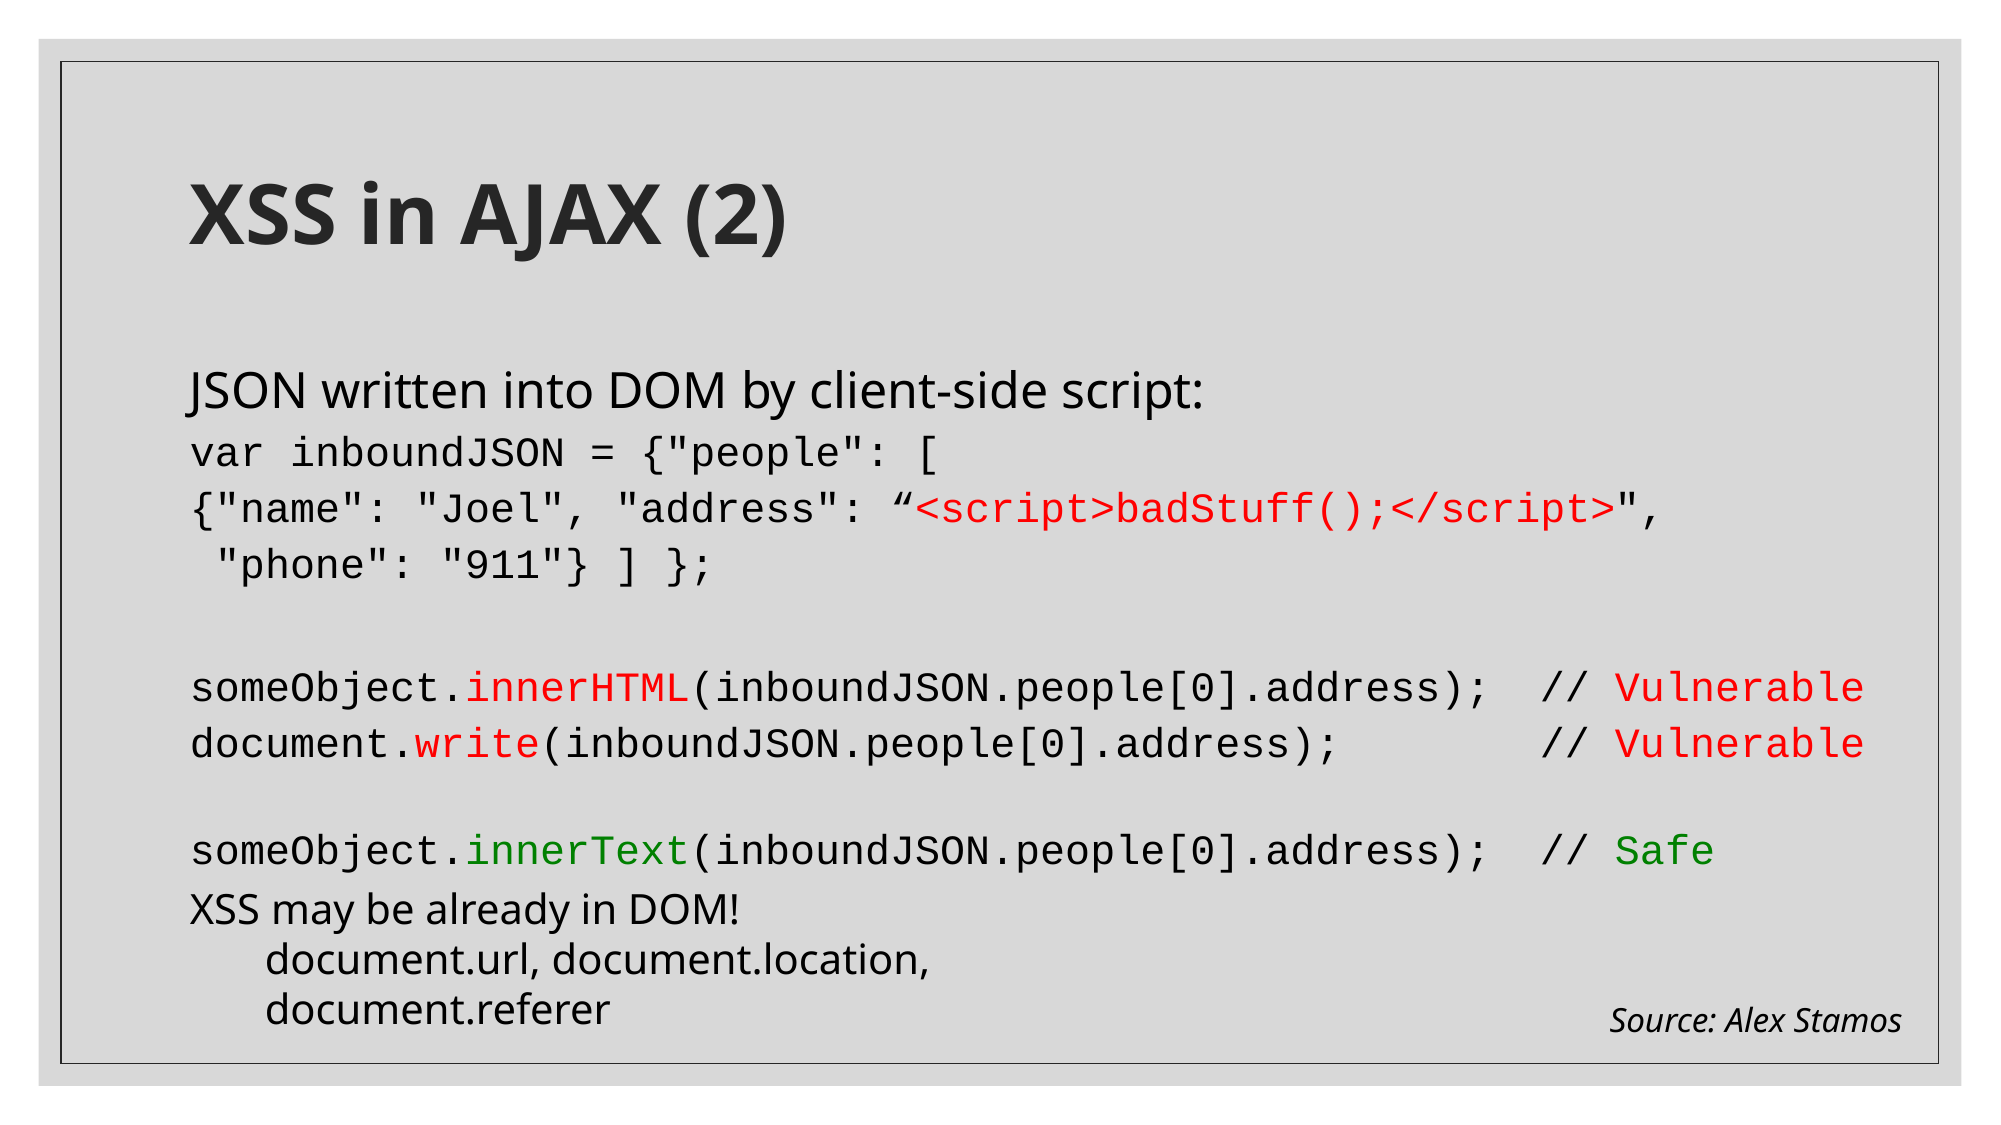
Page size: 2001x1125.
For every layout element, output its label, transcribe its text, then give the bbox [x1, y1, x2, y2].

title XSS in AJAX (2) [174, 105, 1825, 331]
list JSON written into DOM by client-side script: var inboundJSON = {"people": [ {"name": "Joel", "address": “<script>badStuff();</script>", "phone": "911"} ] }; someObject.innerHTML(inboundJSON.people[0].address); // Vulnerable document.write(inboundJSON.people[0].address); // Vulnerable someObject.innerText(inboundJSON.people[0].address); // Safe [174, 345, 1915, 1020]
text_box XSS may be already in DOM! document.url, document.location, document.referer [174, 875, 1193, 1041]
text_box Source: Alex Stamos [1594, 991, 1918, 1047]
